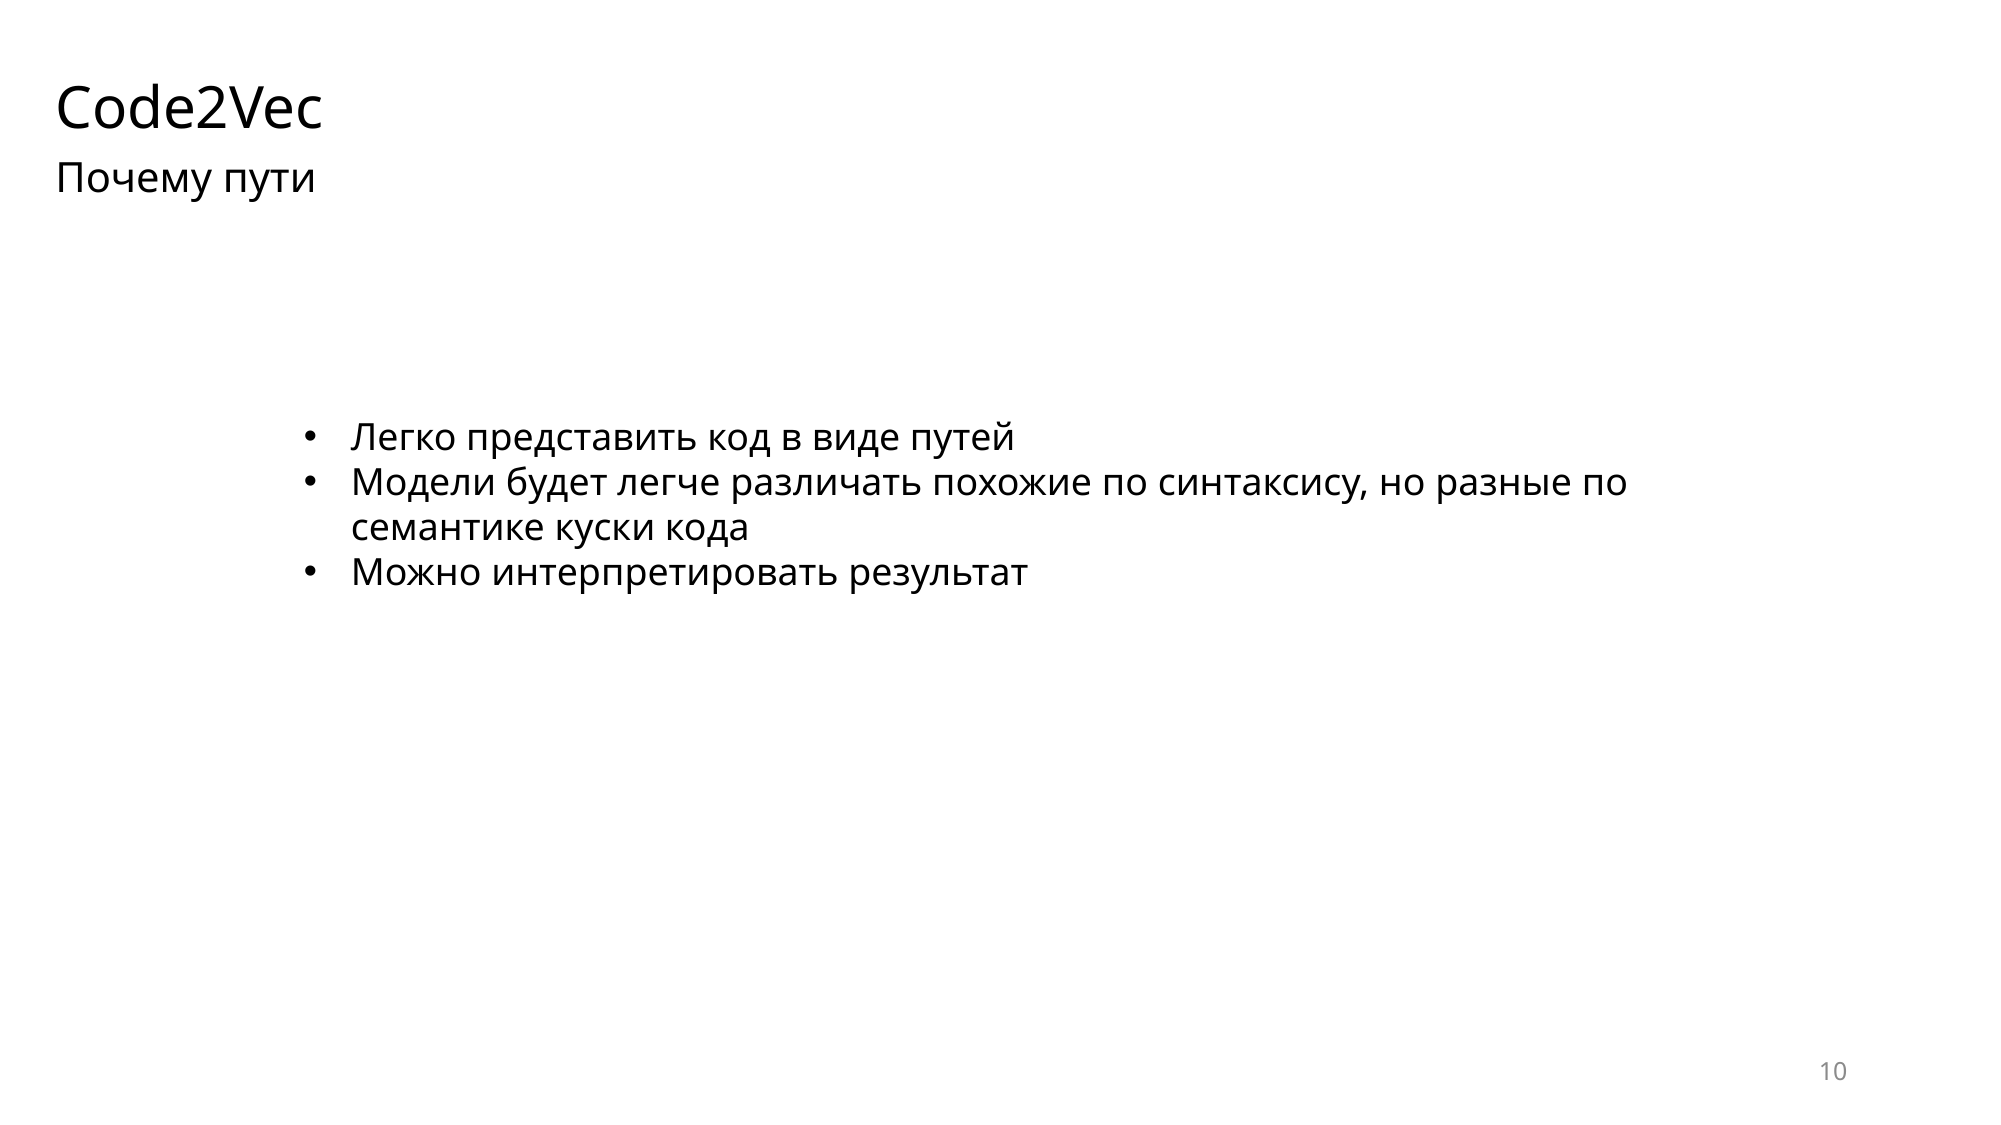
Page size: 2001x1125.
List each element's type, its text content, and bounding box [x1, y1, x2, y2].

text_box Почему пути [40, 143, 1000, 209]
text_box Легко представить код в виде путей Модели будет легче различать похожие по синтаксису, но разные по семантике куски кода Можно интерпретировать результат [289, 405, 1711, 601]
slide_number 10 [1412, 1042, 1863, 1103]
text_box Code2Vec [40, 62, 1000, 143]
